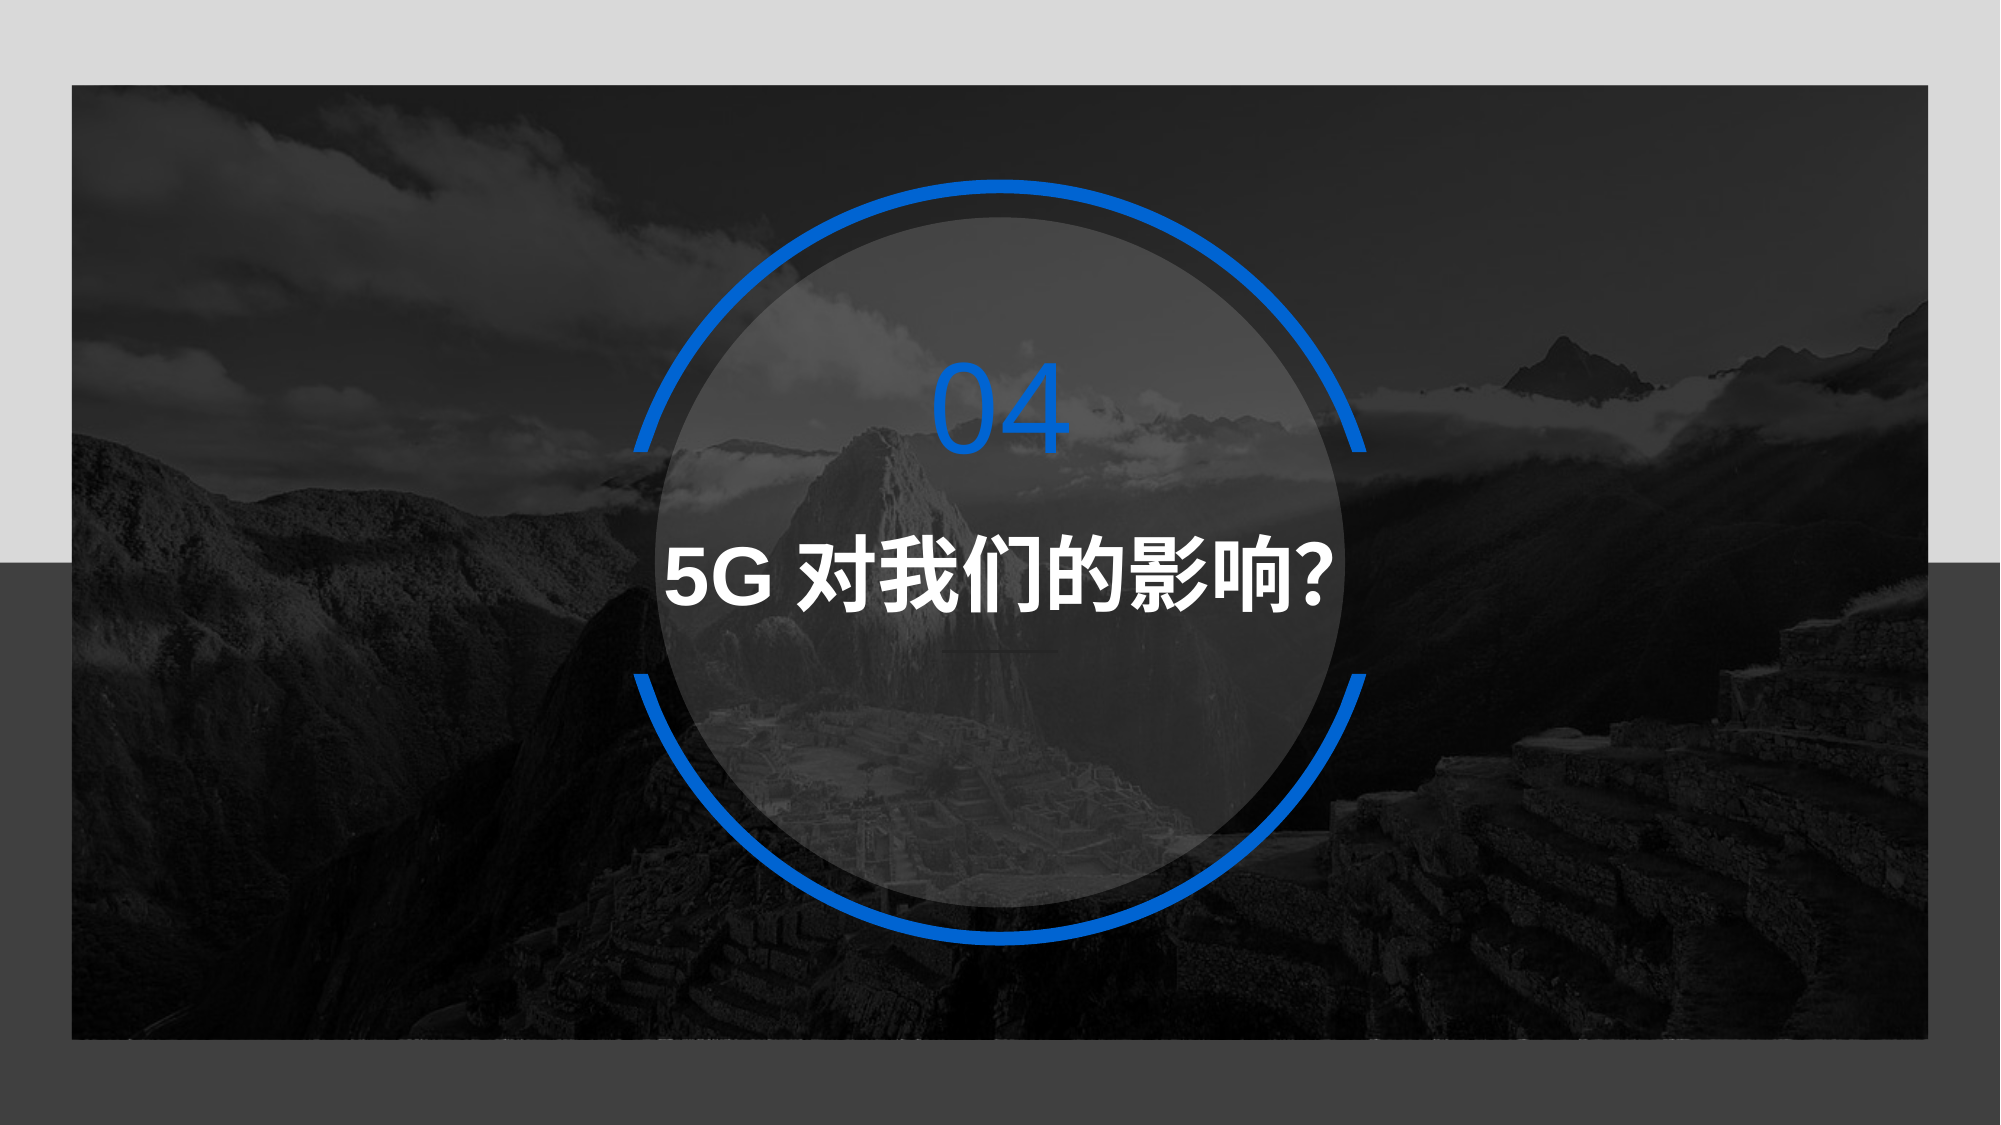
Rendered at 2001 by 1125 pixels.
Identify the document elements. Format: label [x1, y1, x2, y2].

text_box [0, 0, 2000, 563]
text_box [71, 85, 1929, 1040]
